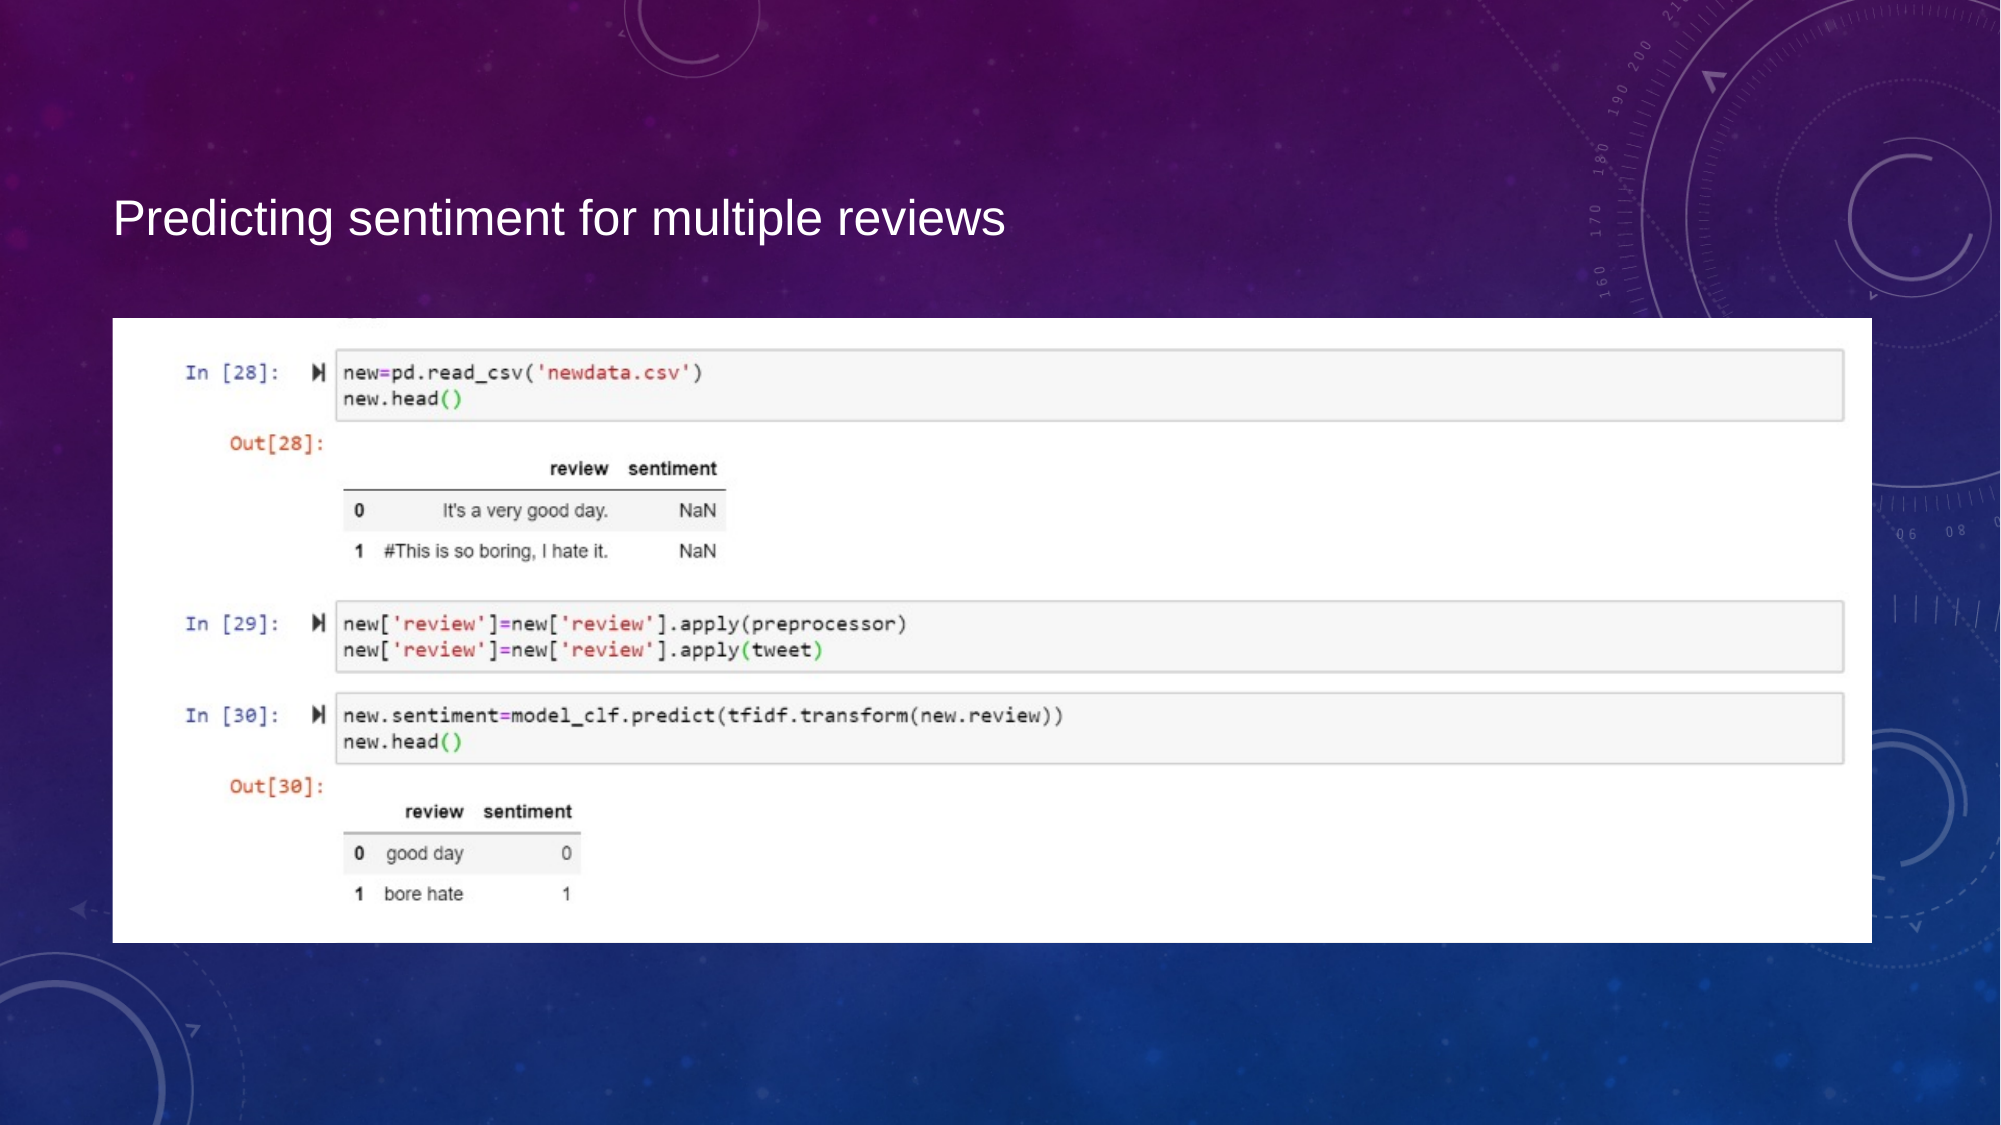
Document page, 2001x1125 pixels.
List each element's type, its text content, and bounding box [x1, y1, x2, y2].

picture [0, 0, 2001, 1125]
title Predicting sentiment for multiple reviews [112, 99, 1775, 318]
